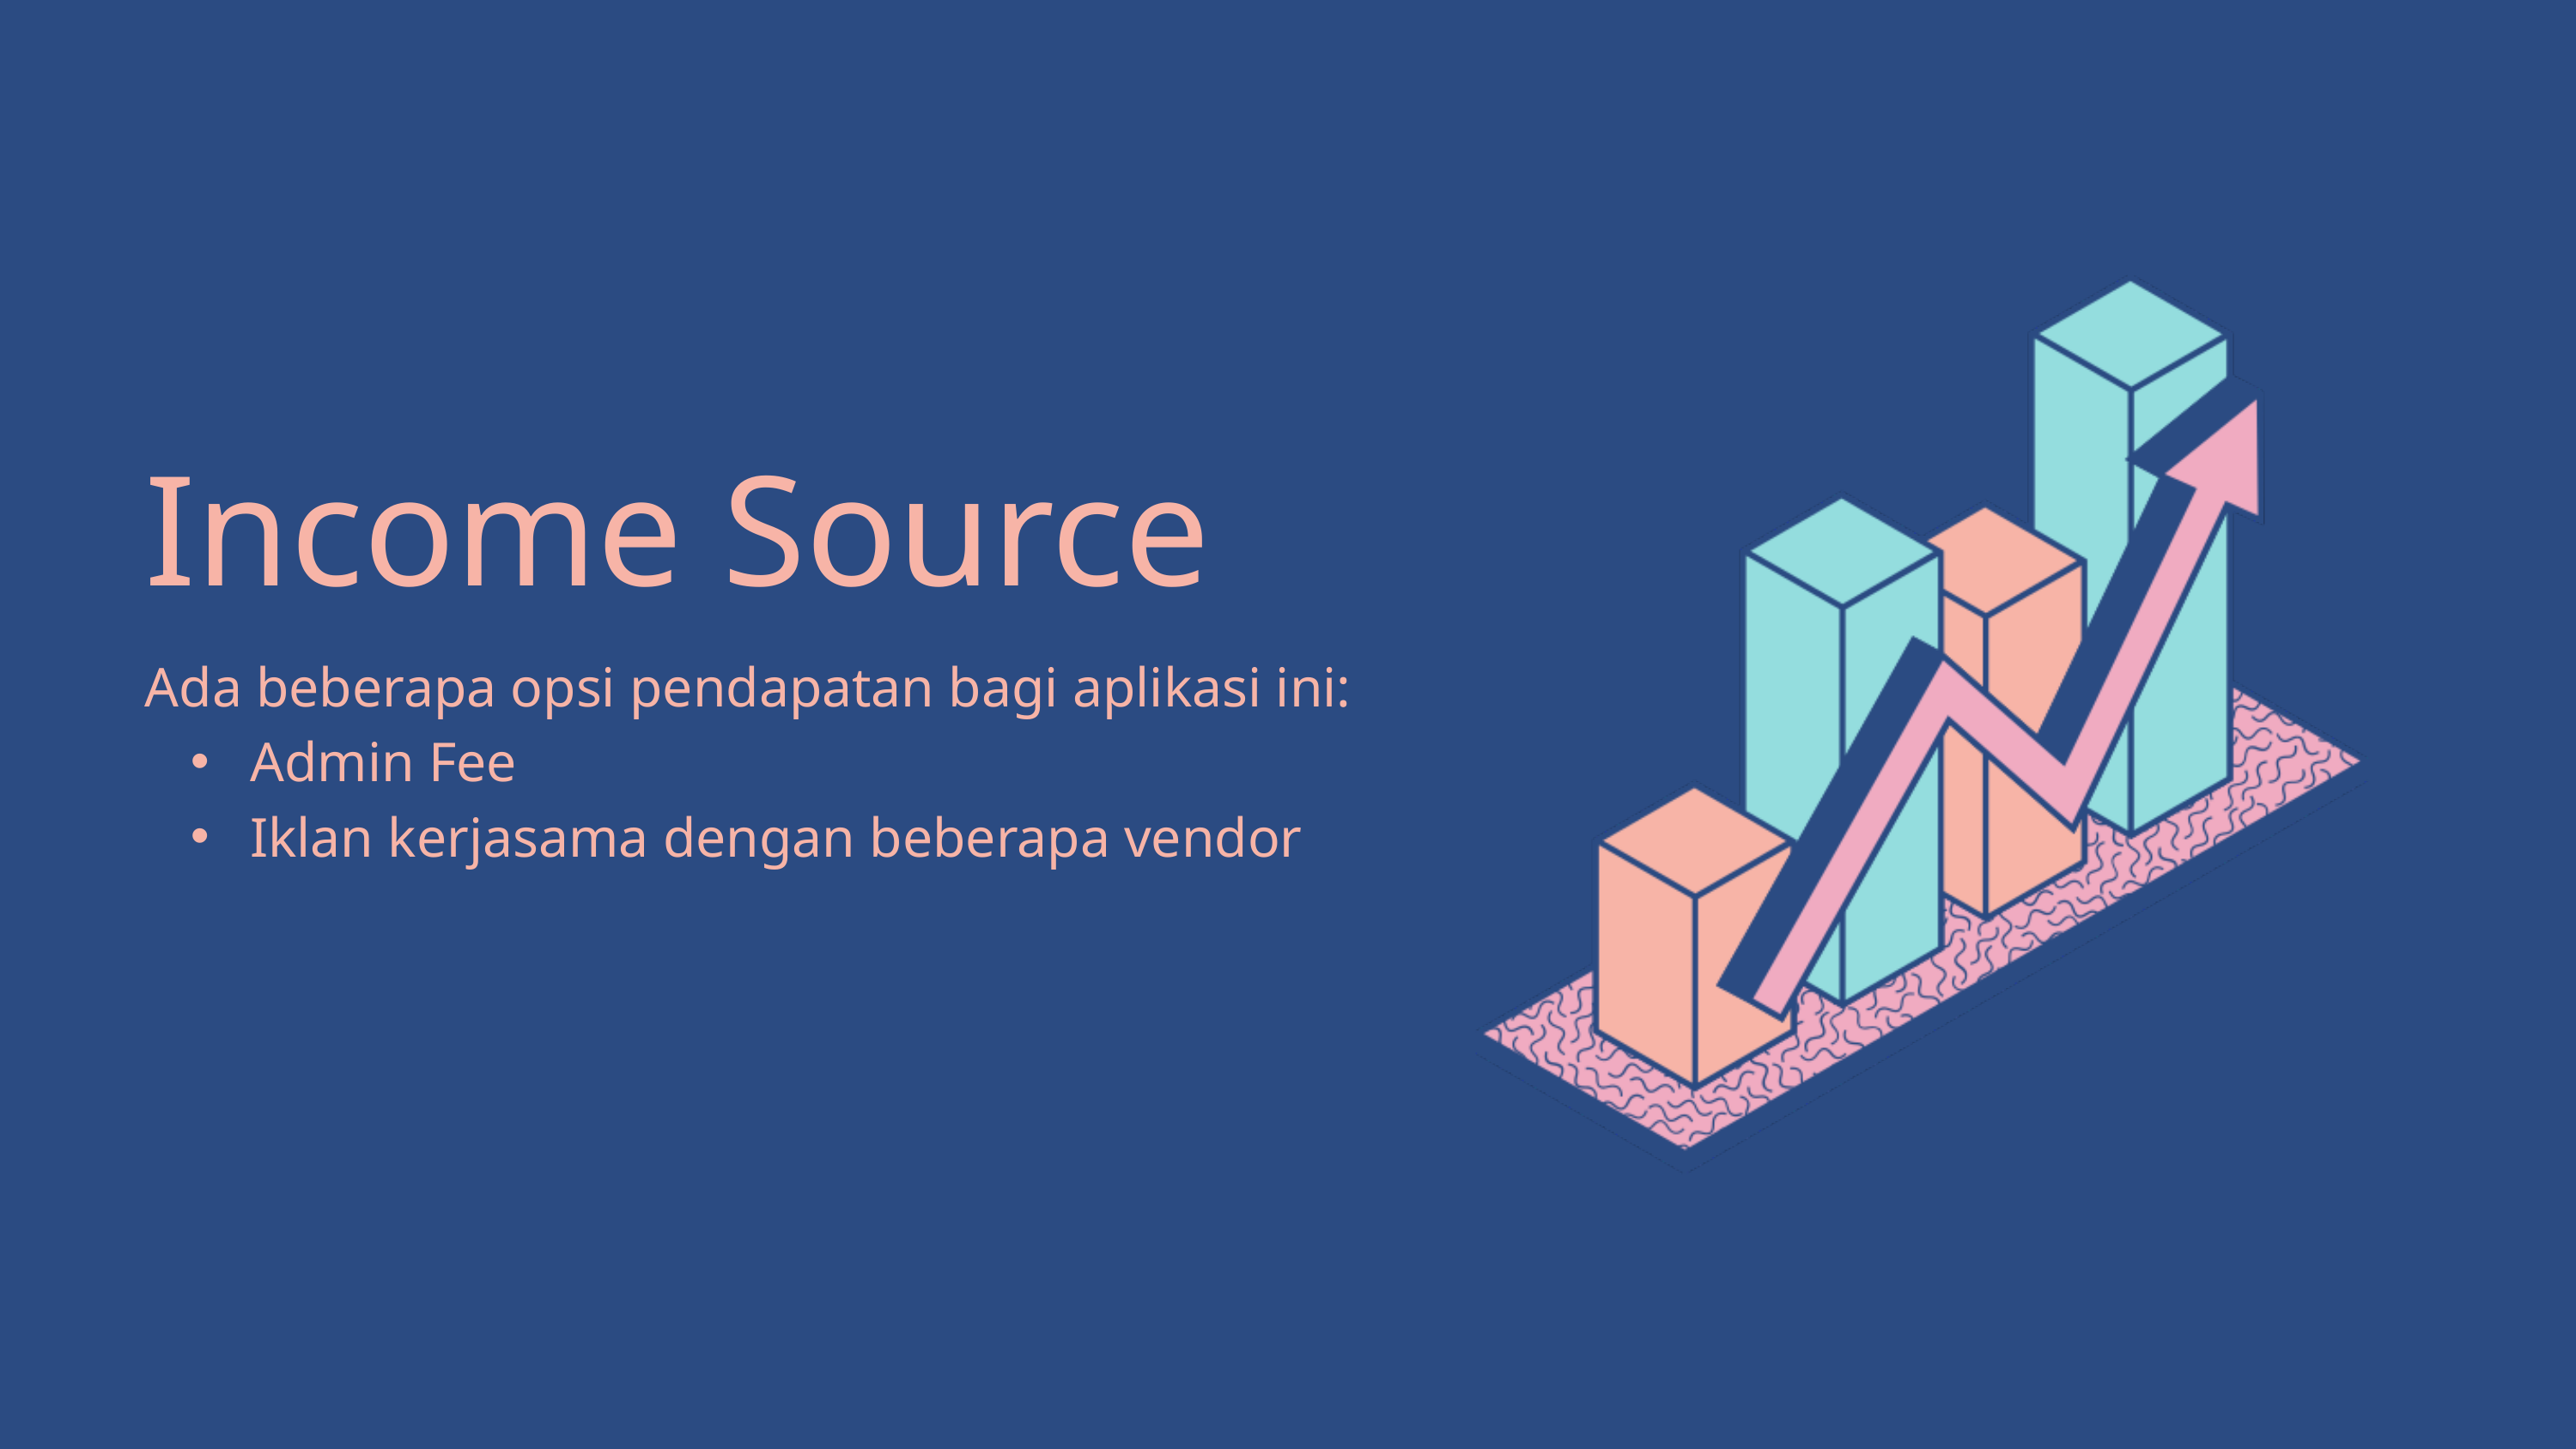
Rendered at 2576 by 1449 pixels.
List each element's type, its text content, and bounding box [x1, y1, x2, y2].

text_box [1475, 275, 2369, 1174]
text_box Ada beberapa opsi pendapatan bagi aplikasi ini: Admin Fee Iklan kerjasama dengan beberapa vendor [144, 642, 1453, 1064]
text_box Income Source [144, 433, 1341, 617]
